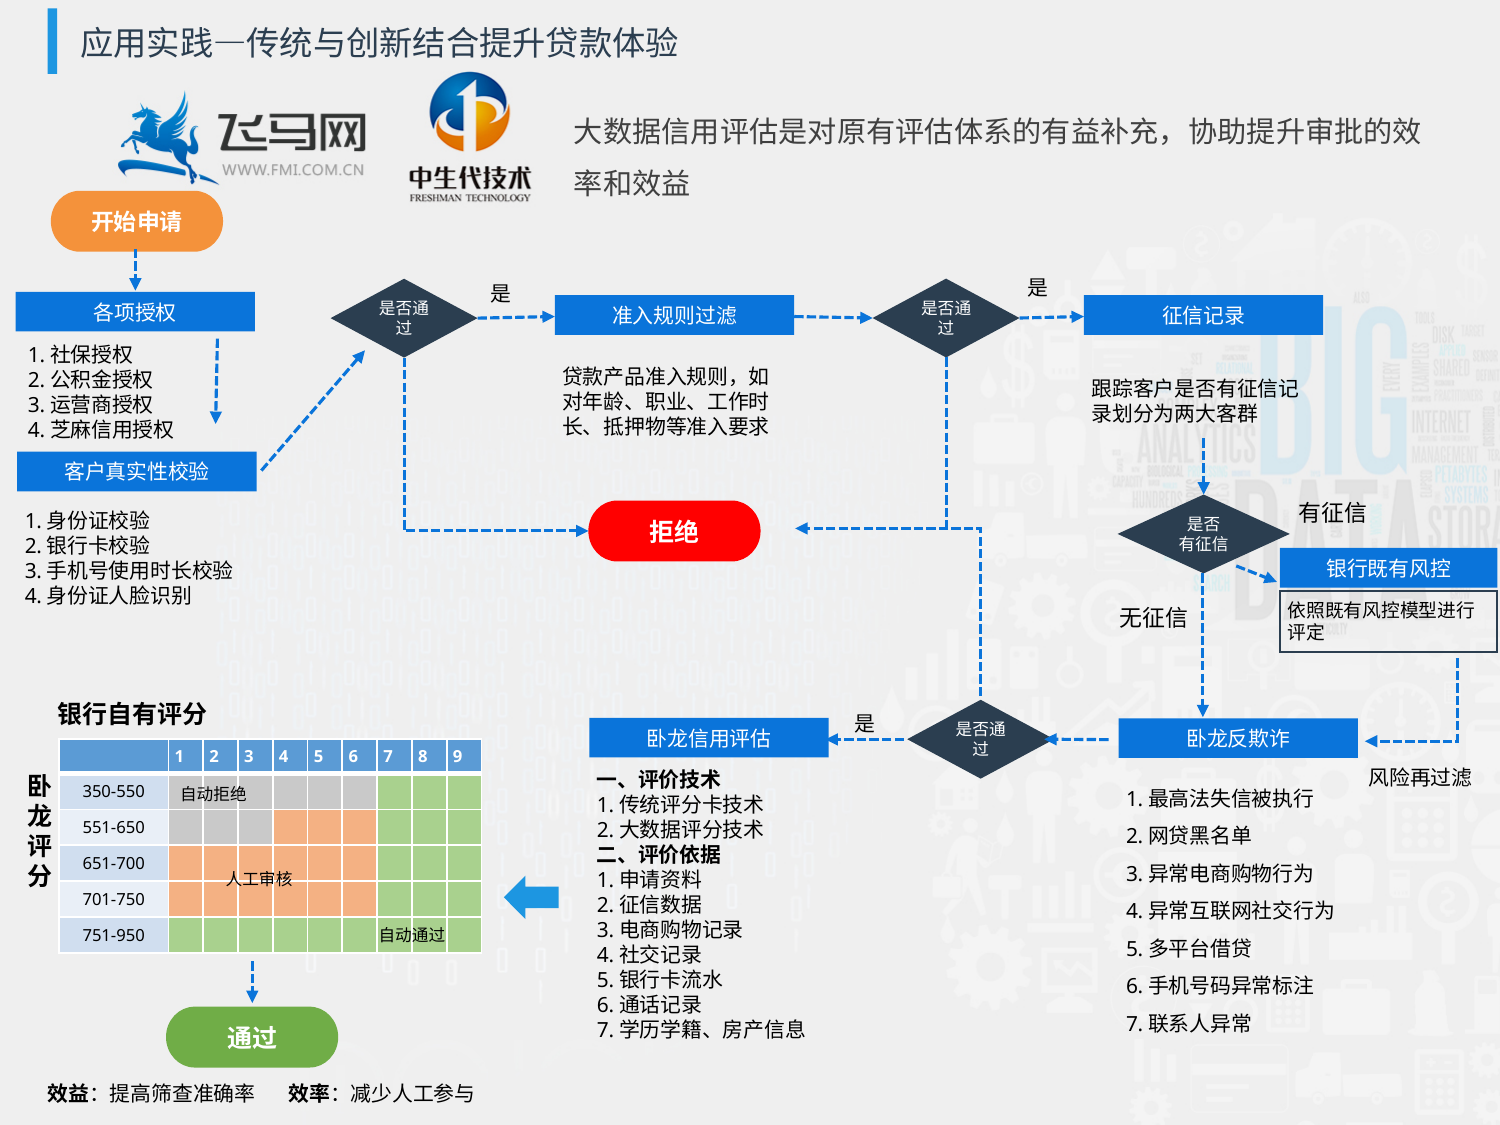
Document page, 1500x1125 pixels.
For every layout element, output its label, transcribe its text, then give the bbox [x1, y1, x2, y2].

table_cell [343, 810, 376, 844]
table_cell [448, 846, 481, 880]
table_cell [204, 918, 237, 952]
text_box 各项授权 [15, 291, 255, 332]
text_box [129, 274, 142, 291]
table_cell [474, 918, 481, 952]
table_cell [308, 918, 341, 952]
table_cell [274, 896, 307, 916]
text_box [795, 522, 982, 697]
table_header 6 [343, 740, 376, 771]
table_cell [343, 918, 371, 952]
text_box [1256, 574, 1277, 584]
table_cell 651-700 [60, 846, 168, 880]
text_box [906, 699, 1055, 779]
text_box [1364, 659, 1458, 748]
table_cell 551-650 [60, 810, 168, 844]
text_box 1.最高法失信被执行 2.网贷黑名单 3.异常电商购物行为 4.异常互联网社交行为 5.多平台借贷 6.手机号码异常标注 7.联系人异常 [1118, 765, 1358, 1043]
table_cell [308, 776, 341, 809]
text_box [404, 358, 588, 538]
table_cell 350-550 [60, 776, 168, 809]
text_box 是 [482, 272, 519, 313]
text_box 一、评价技术 1.传统评分卡技术 2.大数据评分技术 二、评价依据 1.申请资料 2.征信数据 3.电商购物记录 4.社交记录 5.银行卡流水 6.通话记录 7.学历学籍、房产信息 [589, 759, 829, 1049]
table_cell [378, 776, 411, 809]
text_box 人工审核 [218, 861, 332, 896]
table_cell [169, 918, 202, 952]
table_cell [274, 846, 307, 861]
table_cell [413, 882, 446, 916]
text_box 银行自有评分 [49, 690, 215, 736]
table_cell [169, 810, 202, 844]
text_box [1196, 700, 1210, 718]
text_box 无征信 [1111, 595, 1196, 638]
table_cell [448, 882, 481, 916]
table_cell [274, 810, 307, 844]
table_cell [378, 882, 411, 916]
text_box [588, 500, 761, 562]
text_box 有征信 [1290, 491, 1375, 534]
text_box [851, 311, 872, 324]
table_header 9 [448, 740, 481, 771]
text_box 自动拒绝 [172, 776, 289, 811]
text_box 跟踪客户是否有征信记录划分为两大客群 [1084, 368, 1324, 434]
table_header 2 [204, 740, 237, 771]
text_box 效益：提高筛查准确率 效率：减少人工参与 [40, 1073, 484, 1114]
text_box [340, 358, 364, 379]
text_box [47, 8, 58, 74]
text_box 大数据信用评估是对原有评估体系的有益补充，协助提升审批的效率和效益 [566, 88, 1433, 208]
table_cell [448, 776, 481, 809]
text_box 1.身份证校验 2.银行卡校验 3.手机号使用时长校验 4.身份证人脸识别 [17, 500, 257, 615]
text_box [1070, 310, 1084, 324]
table_cell [204, 846, 237, 880]
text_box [330, 278, 478, 358]
text_box 应用实践—传统与创新结合提升贷款体验 [72, 14, 743, 70]
text_box 银行既有风控 [1279, 547, 1498, 586]
text_box [825, 733, 841, 746]
table_cell [413, 776, 446, 809]
text_box [246, 986, 259, 1004]
text_box 自动通过 [371, 917, 474, 953]
text_box [503, 875, 559, 920]
table_cell [343, 846, 376, 880]
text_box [1117, 494, 1291, 574]
table_cell [413, 846, 446, 880]
text_box 征信记录 [1083, 295, 1324, 335]
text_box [165, 1006, 339, 1068]
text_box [872, 278, 1020, 358]
table_cell [308, 810, 341, 844]
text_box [1279, 586, 1498, 657]
table_header 1 [169, 740, 202, 771]
table_cell [308, 846, 341, 880]
table_cell [343, 882, 376, 916]
table_header 3 [239, 740, 272, 771]
table_cell [169, 846, 202, 880]
picture [0, 0, 1500, 1125]
table_cell [169, 882, 202, 916]
table_header 8 [413, 740, 446, 771]
table_cell [274, 918, 307, 952]
table_cell [378, 846, 411, 880]
text_box 卧龙信用评估 [589, 717, 829, 758]
text_box 是 [1019, 267, 1056, 308]
text_box 风险再过滤 [1361, 757, 1481, 797]
table_cell [289, 776, 307, 809]
text_box 是 [846, 703, 883, 744]
table_cell [204, 882, 237, 916]
table_cell [413, 810, 446, 844]
text_box 1.社保授权 2.公积金授权 3.运营商授权 4.芝麻信用授权 [20, 334, 259, 449]
text_box 卧龙反欺诈 [1118, 718, 1358, 758]
table_cell 751-950 [60, 918, 168, 952]
table_cell [204, 811, 237, 844]
text_box [1197, 482, 1210, 494]
text_box 准入规则过滤 [554, 295, 795, 335]
text_box 卧 龙 评 分 [19, 763, 60, 898]
table_cell 701-750 [60, 882, 168, 916]
text_box [541, 310, 555, 323]
table_header 7 [378, 740, 411, 771]
text_box 客户真实性校验 [17, 451, 257, 492]
table_cell [239, 896, 272, 916]
table_cell [378, 810, 411, 844]
table_cell [239, 811, 272, 844]
table_header [60, 740, 168, 771]
table_cell [239, 918, 272, 952]
table_cell [343, 776, 376, 809]
table_cell [308, 882, 341, 916]
text_box 贷款产品准入规则，如对年龄、职业、工作时长、抵押物等准入要求 [554, 356, 795, 446]
table_cell [448, 810, 481, 844]
table_header 5 [308, 740, 341, 771]
table_header 4 [274, 740, 307, 771]
table_cell [239, 846, 272, 861]
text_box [50, 190, 224, 252]
